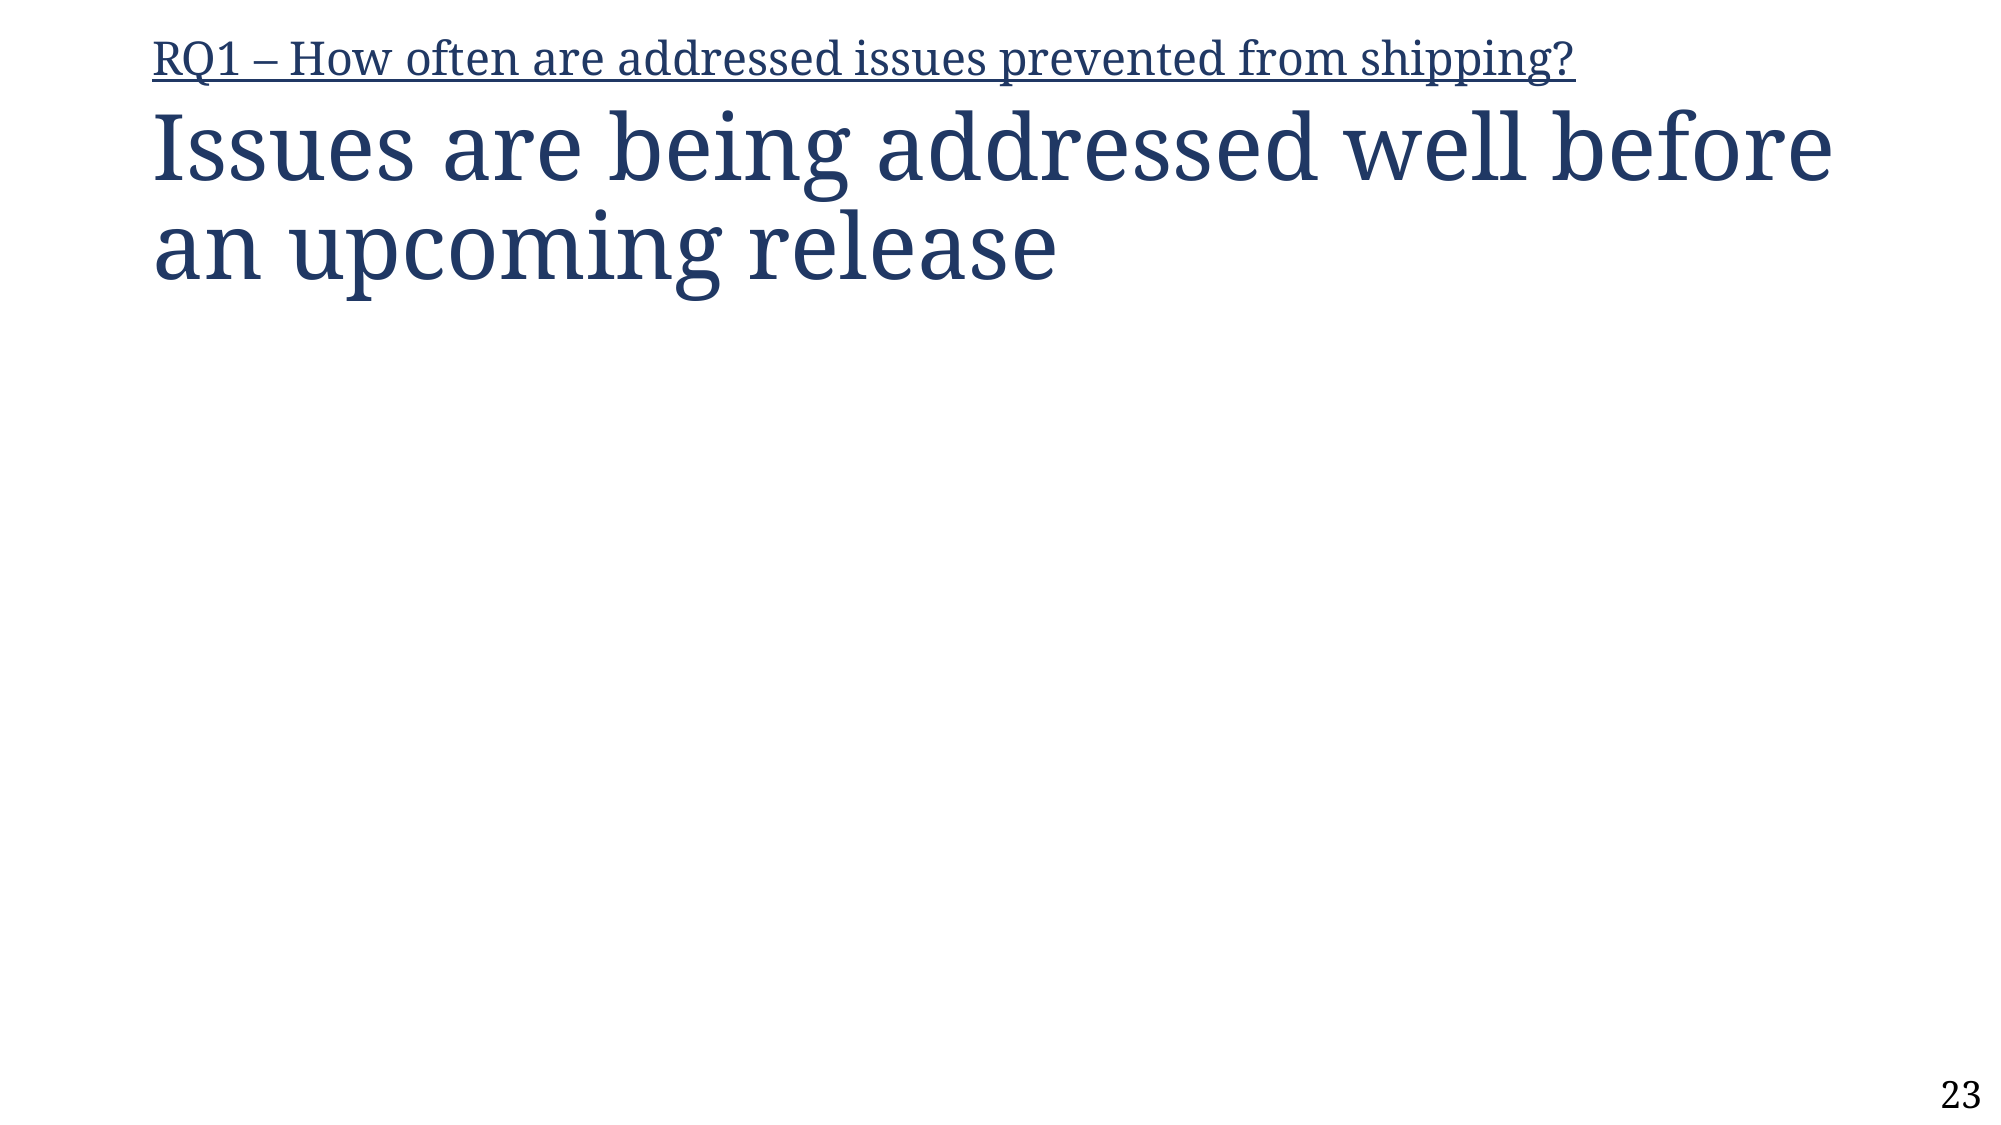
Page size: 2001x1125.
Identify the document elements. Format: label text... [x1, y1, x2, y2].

text_box 23 [1925, 1063, 2000, 1124]
title Issues are being addressed well before an upcoming release [137, 94, 1863, 510]
list RQ1 – How often are addressed issues prevented from shipping? [137, 27, 1863, 94]
